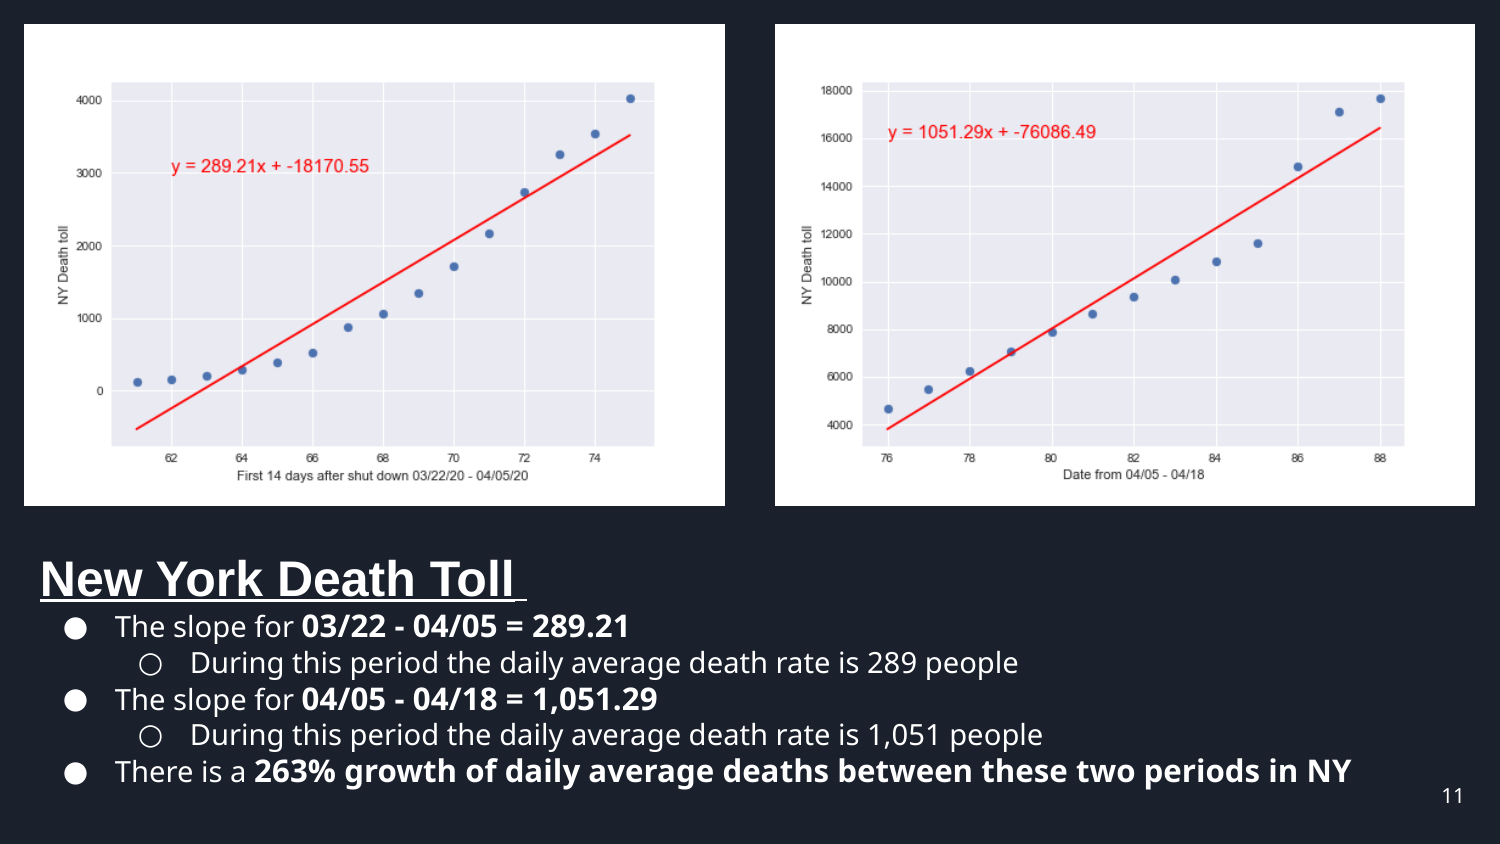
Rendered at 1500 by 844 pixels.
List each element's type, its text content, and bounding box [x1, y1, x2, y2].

slide_number 11 [1389, 764, 1480, 830]
text_box New York Death Toll The slope for 03/22 - 04/05 = 289.21 During this period the daily average death rate is 289 people The slope for 04/05 - 04/18 = 1,051.29 During this period the daily average death rate is 1,051 people There is a 263% growth of daily average deaths between these two periods in NY [24, 531, 1483, 824]
picture [24, 24, 726, 507]
picture [774, 24, 1476, 507]
